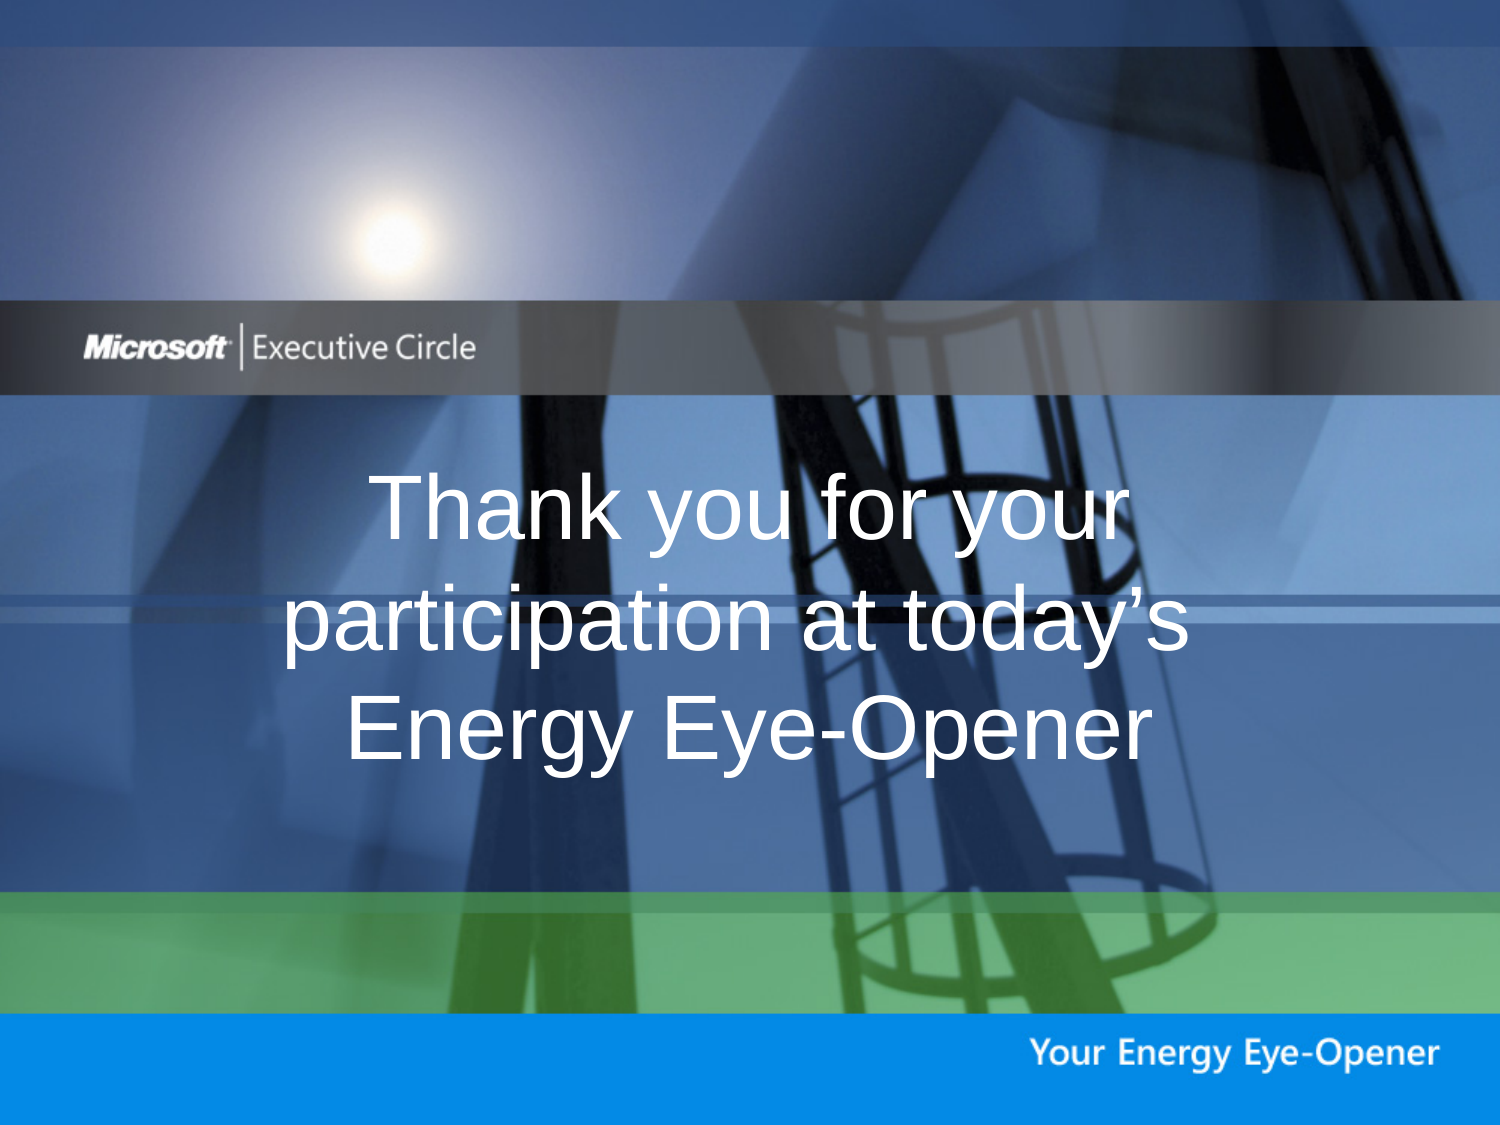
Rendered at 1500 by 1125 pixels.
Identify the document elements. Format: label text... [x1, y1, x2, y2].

picture [0, 0, 1500, 1125]
title Thank you for your participation at today’s Energy Eye-Opener [112, 550, 1388, 676]
